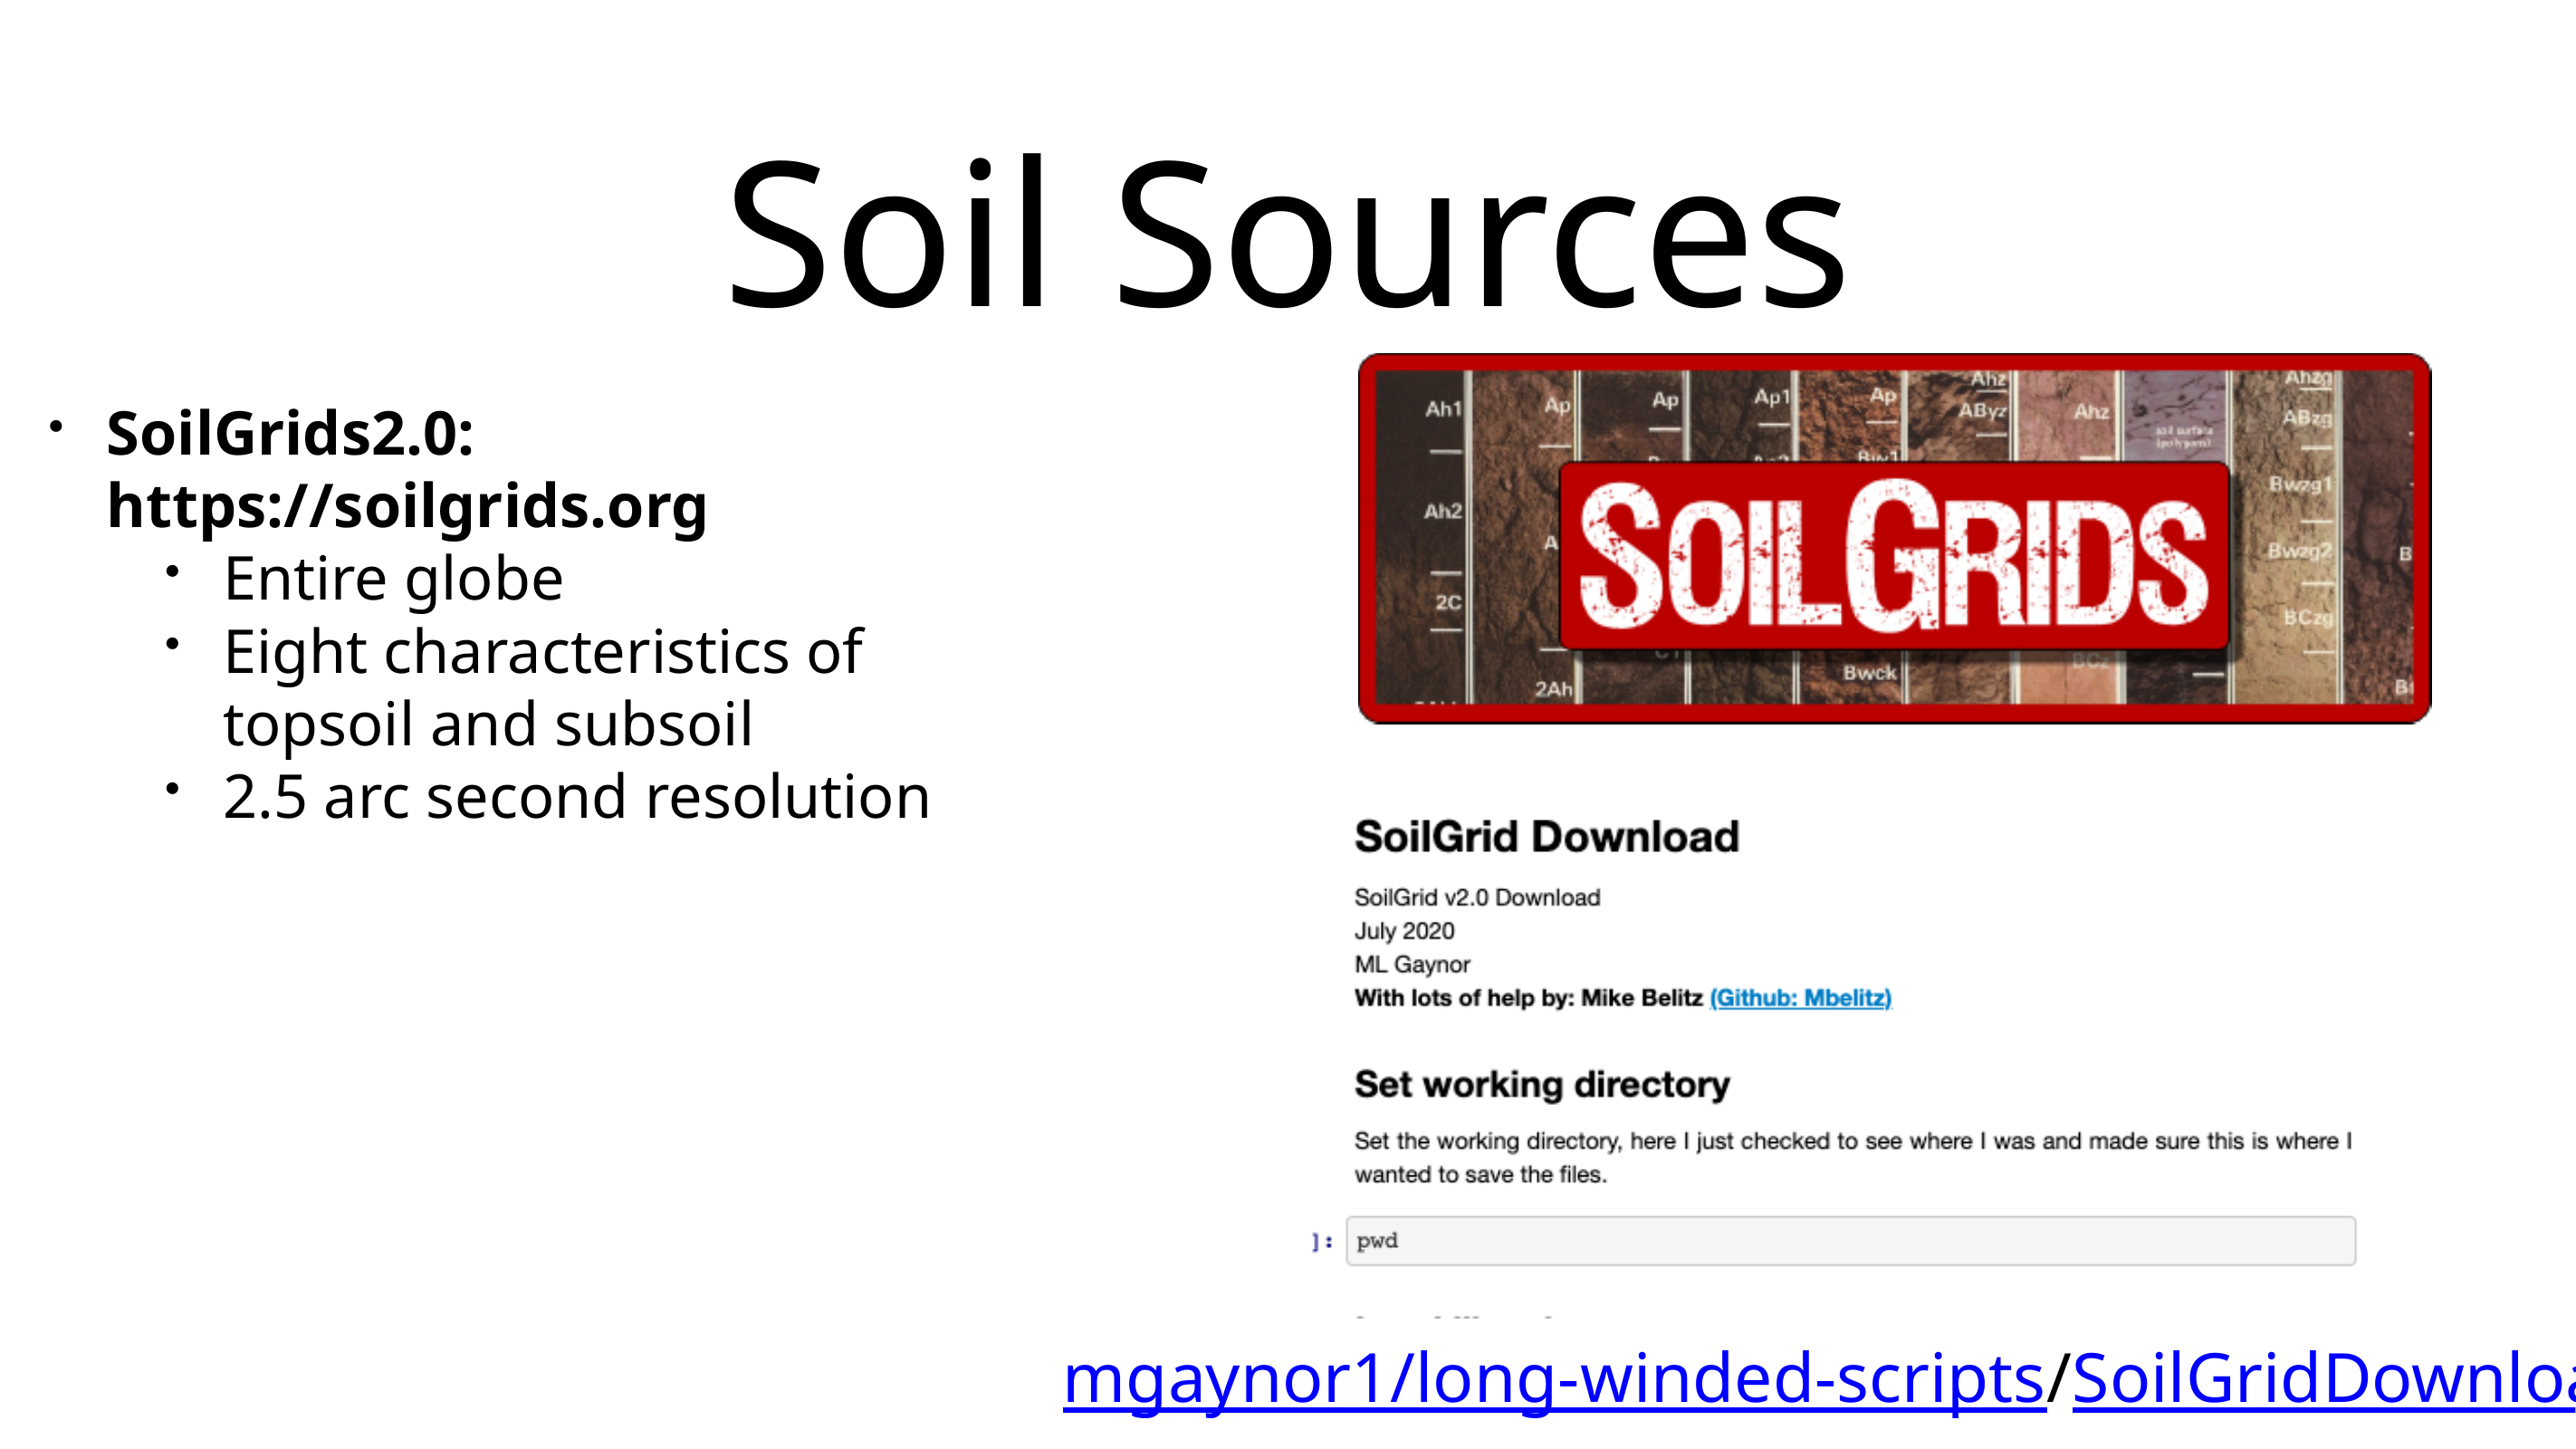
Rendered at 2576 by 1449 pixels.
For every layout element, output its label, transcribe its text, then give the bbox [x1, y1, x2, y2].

picture [1357, 353, 2432, 725]
list SoilGrids2.0: https://soilgrids.org Entire globe Eight characteristics of topsoil and subsoil 2.5 arc second resolution [40, 387, 1036, 1449]
picture [1303, 783, 2428, 1319]
title Soil Sources [187, 65, 2388, 388]
text_box mgaynor1/long-winded-scripts/SoilGridDownload/ [1049, 1328, 2576, 1435]
